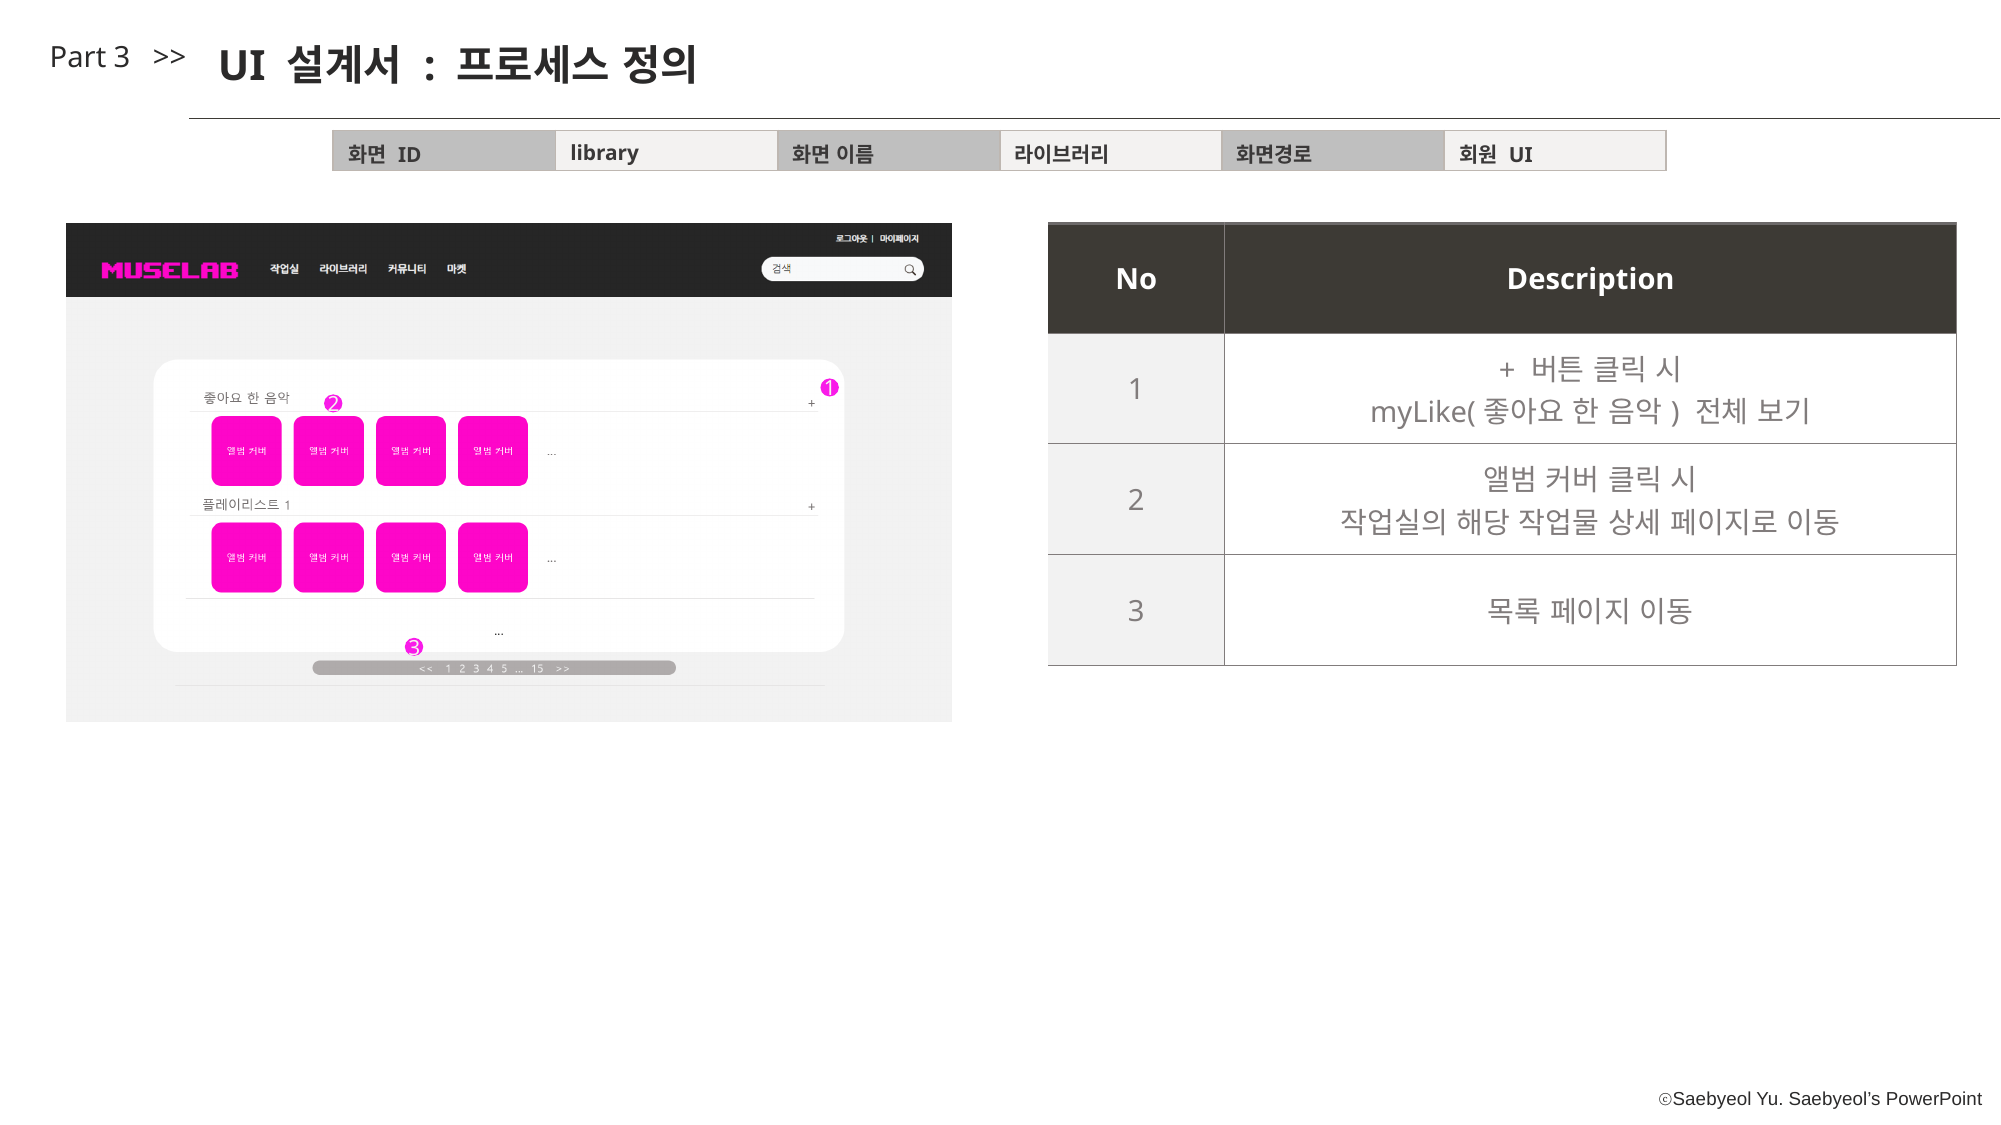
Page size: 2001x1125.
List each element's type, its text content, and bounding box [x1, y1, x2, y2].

table_cell 1 [1048, 334, 1224, 443]
table_header Description [1225, 225, 1956, 333]
table_header No [1048, 225, 1224, 333]
table_header 라이브러리 [1001, 131, 1221, 170]
picture [65, 223, 952, 722]
table_header library [556, 131, 777, 170]
table_header 회원 UI [1445, 131, 1665, 170]
table_cell 목록 페이지 이동 [1225, 555, 1956, 665]
text_box UI 설계서 : 프로세스 정의 [203, 31, 714, 97]
table_cell + 버튼 클릭 시 myLike(좋아요 한 음악) 전체 보기 [1225, 334, 1956, 443]
table_header 화면 ID [334, 131, 555, 170]
table_cell 3 [1048, 555, 1224, 665]
table_header 화면경로 [1223, 131, 1443, 170]
table_cell 앨범 커버 클릭 시 작업실의 해당 작업물 상세 페이지로 이동 [1225, 444, 1956, 554]
text_box Part 3 >> [34, 30, 202, 81]
table_cell 2 [1048, 444, 1224, 554]
table_header 화면 이름 [779, 131, 999, 170]
